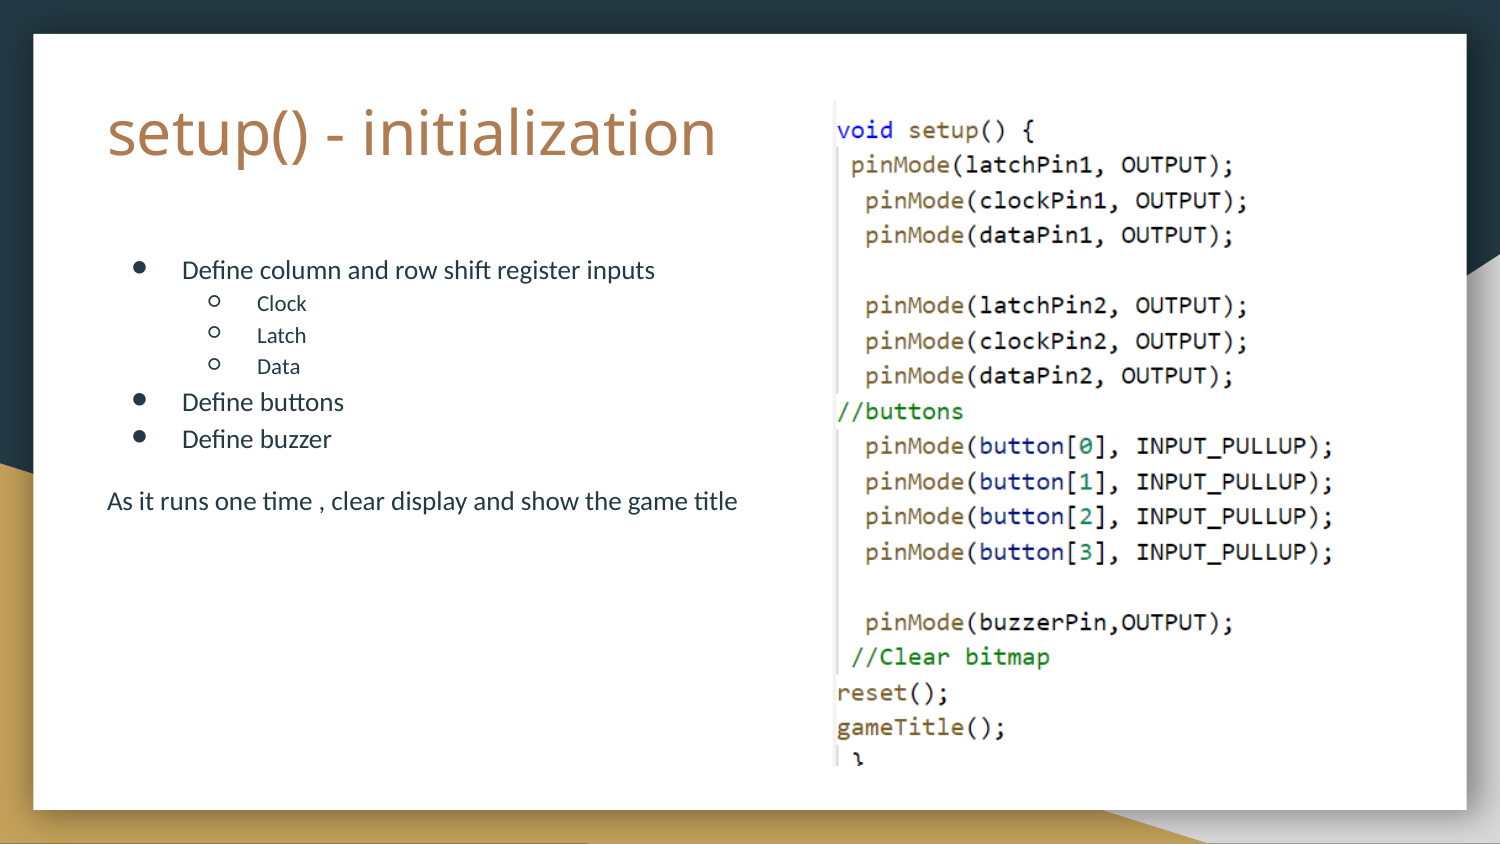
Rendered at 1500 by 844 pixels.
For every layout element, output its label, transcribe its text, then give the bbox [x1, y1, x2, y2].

list Define column and row shift register inputs Clock Latch Data Define buttons Define buzzer As it runs one time , clear display and show the game title [92, 232, 818, 634]
title setup() - initialization [92, 77, 1324, 232]
picture [823, 100, 1366, 766]
